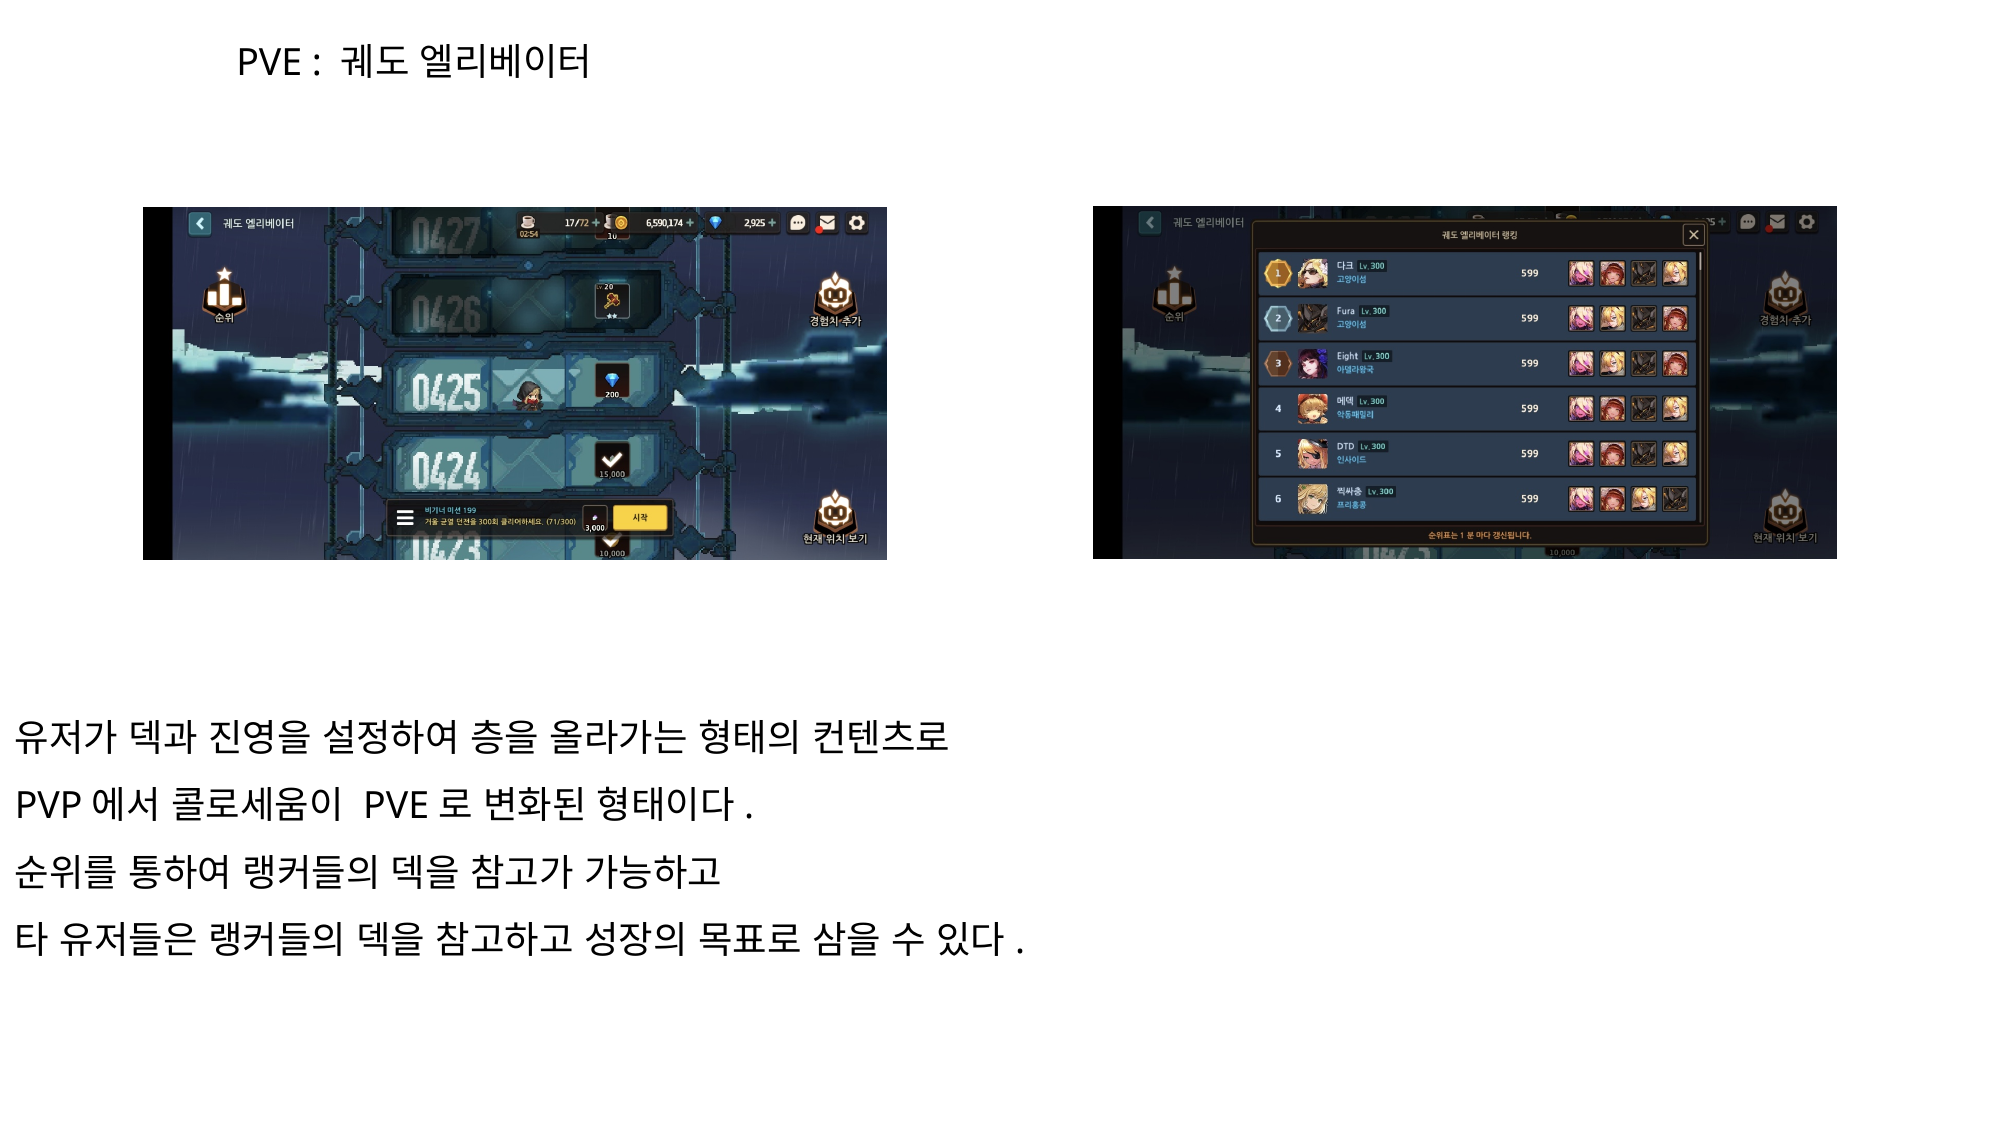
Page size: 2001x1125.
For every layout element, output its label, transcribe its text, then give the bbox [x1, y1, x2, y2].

text_box PVE : 궤도 엘리베이터 [221, 30, 931, 91]
text_box 유저가 덱과 진영을 설정하여 층을 올라가는 형태의 컨텐츠로 PVP에서 콜로세움이 PVE로 변화된 형태이다. 순위를 통하여 랭커들의 덱을 참고가 가능하고 타 유저들은 랭커들의 덱을 참고하고 성장의 목표로 삼을 수 있다. [0, 684, 2000, 969]
picture [143, 207, 887, 560]
picture [1093, 206, 1837, 560]
